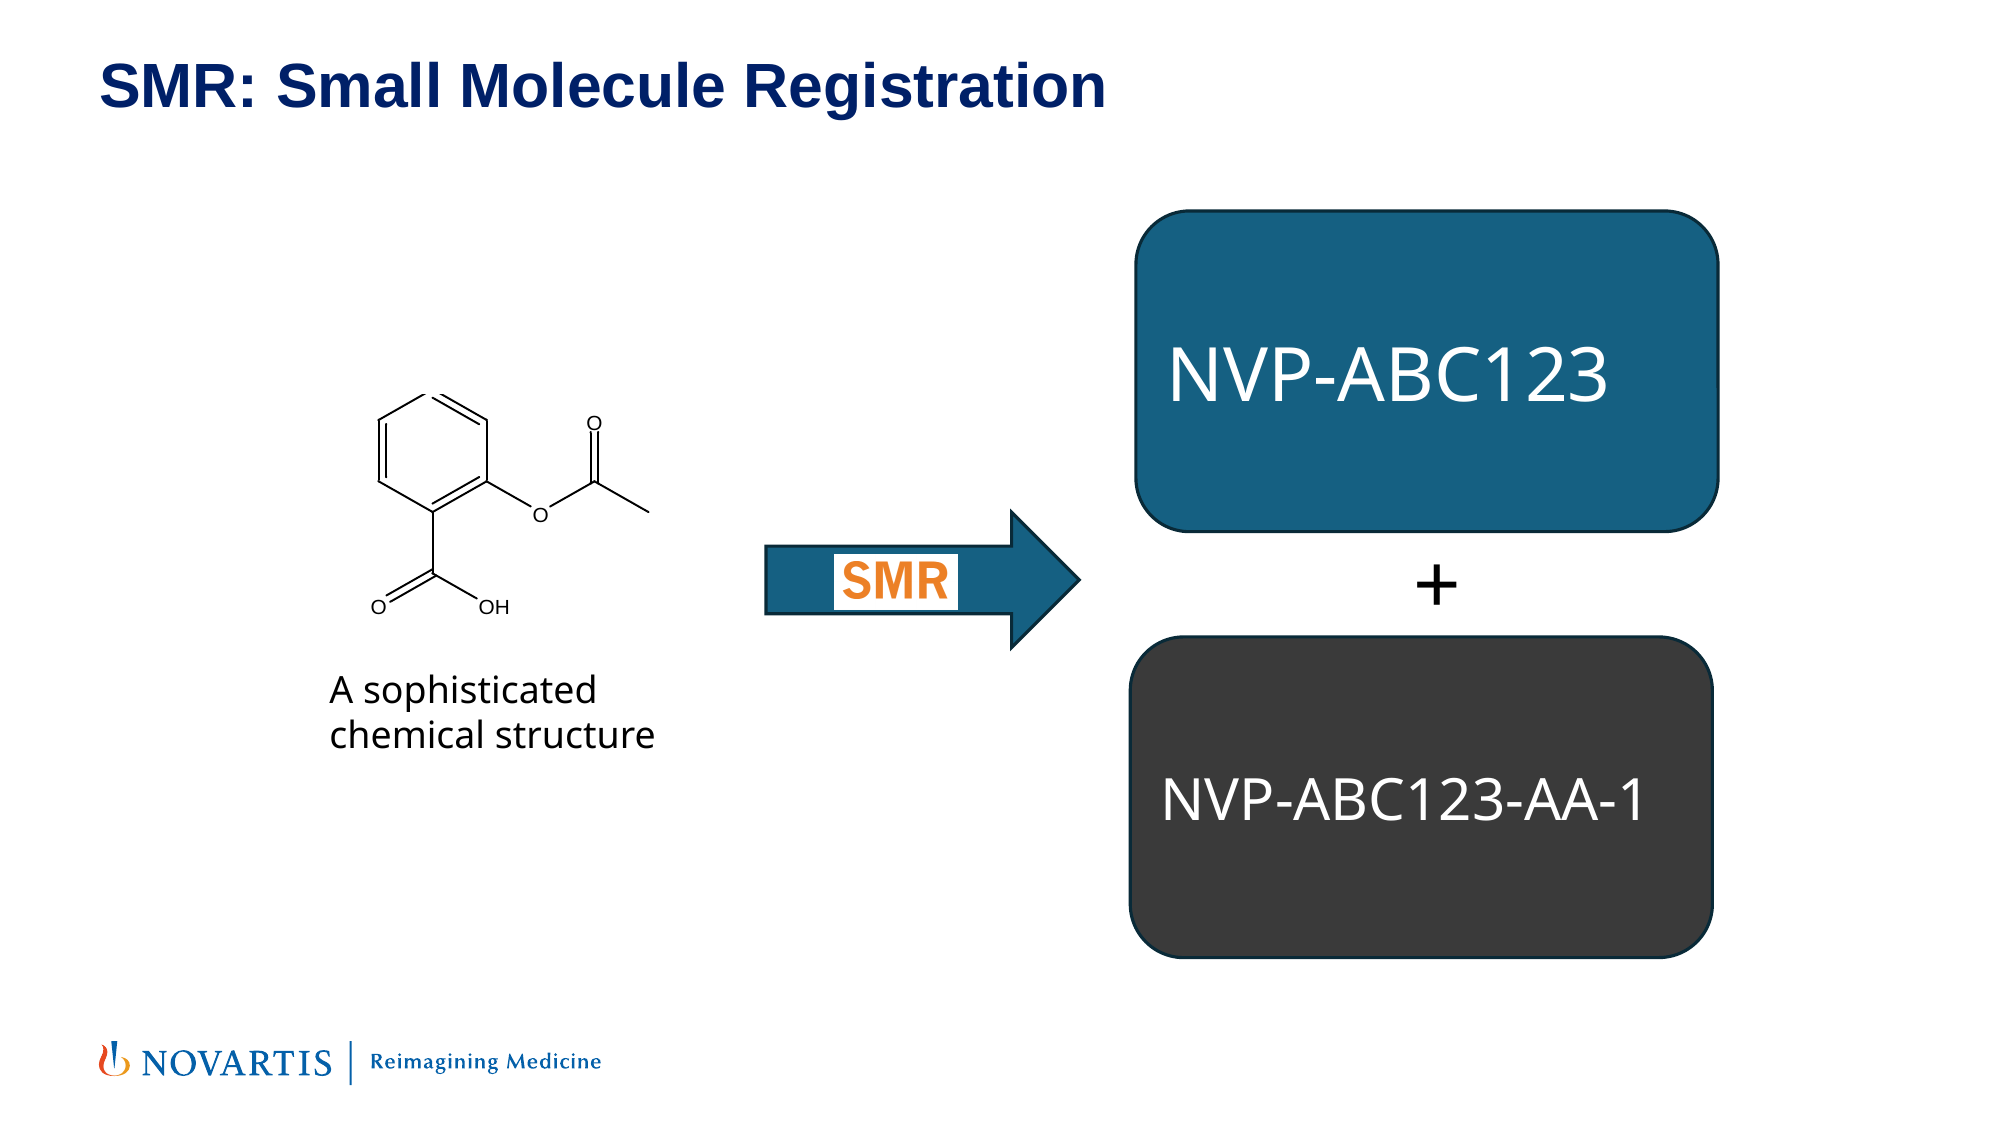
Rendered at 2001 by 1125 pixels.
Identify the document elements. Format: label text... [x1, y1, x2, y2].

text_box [765, 210, 1719, 959]
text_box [367, 394, 655, 631]
title SMR: Small Molecule Registration [99, 51, 1308, 226]
text_box A sophisticated chemical structure [314, 659, 765, 764]
picture [833, 553, 958, 611]
